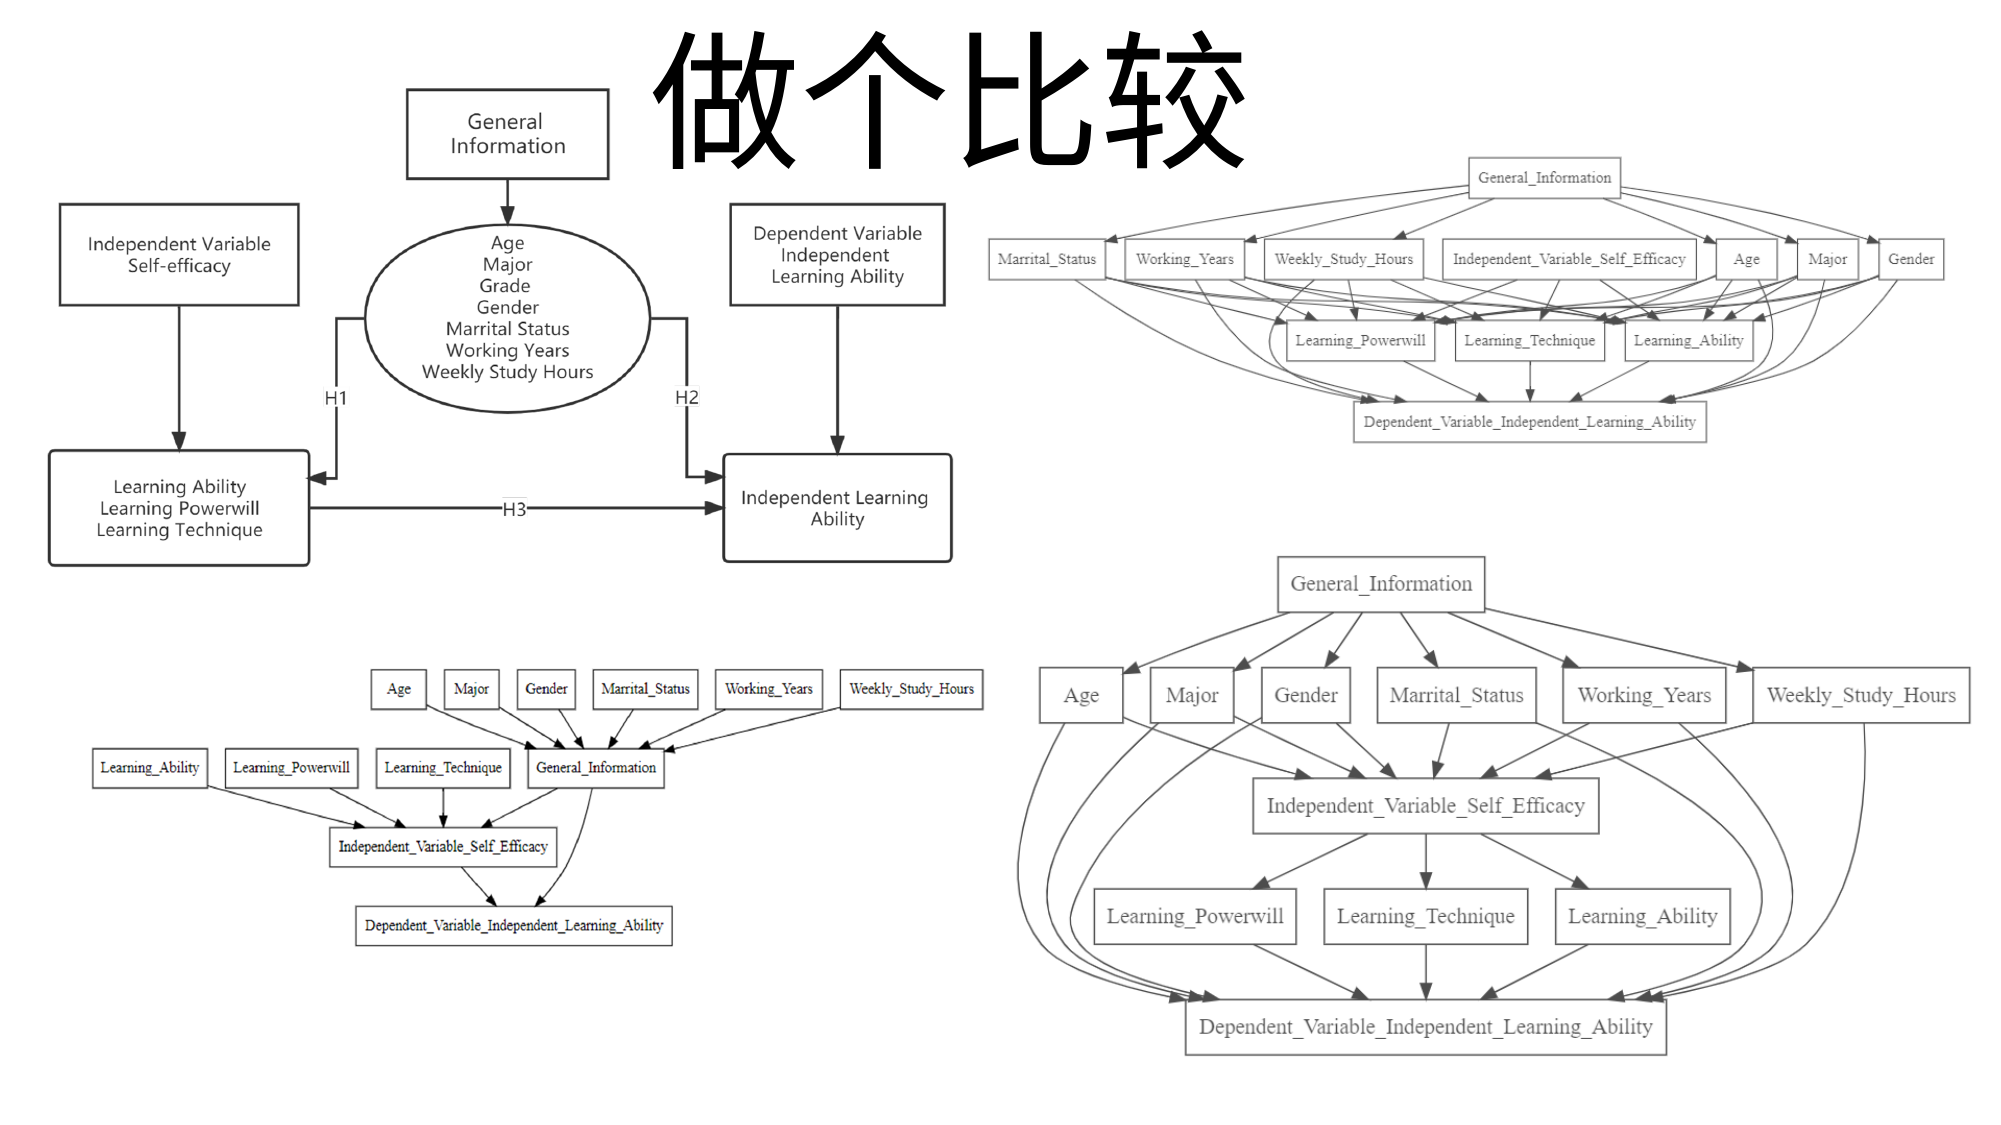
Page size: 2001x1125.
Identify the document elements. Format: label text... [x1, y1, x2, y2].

picture [15, 0, 1985, 1113]
text_box 做个比较 [635, 0, 969, 56]
